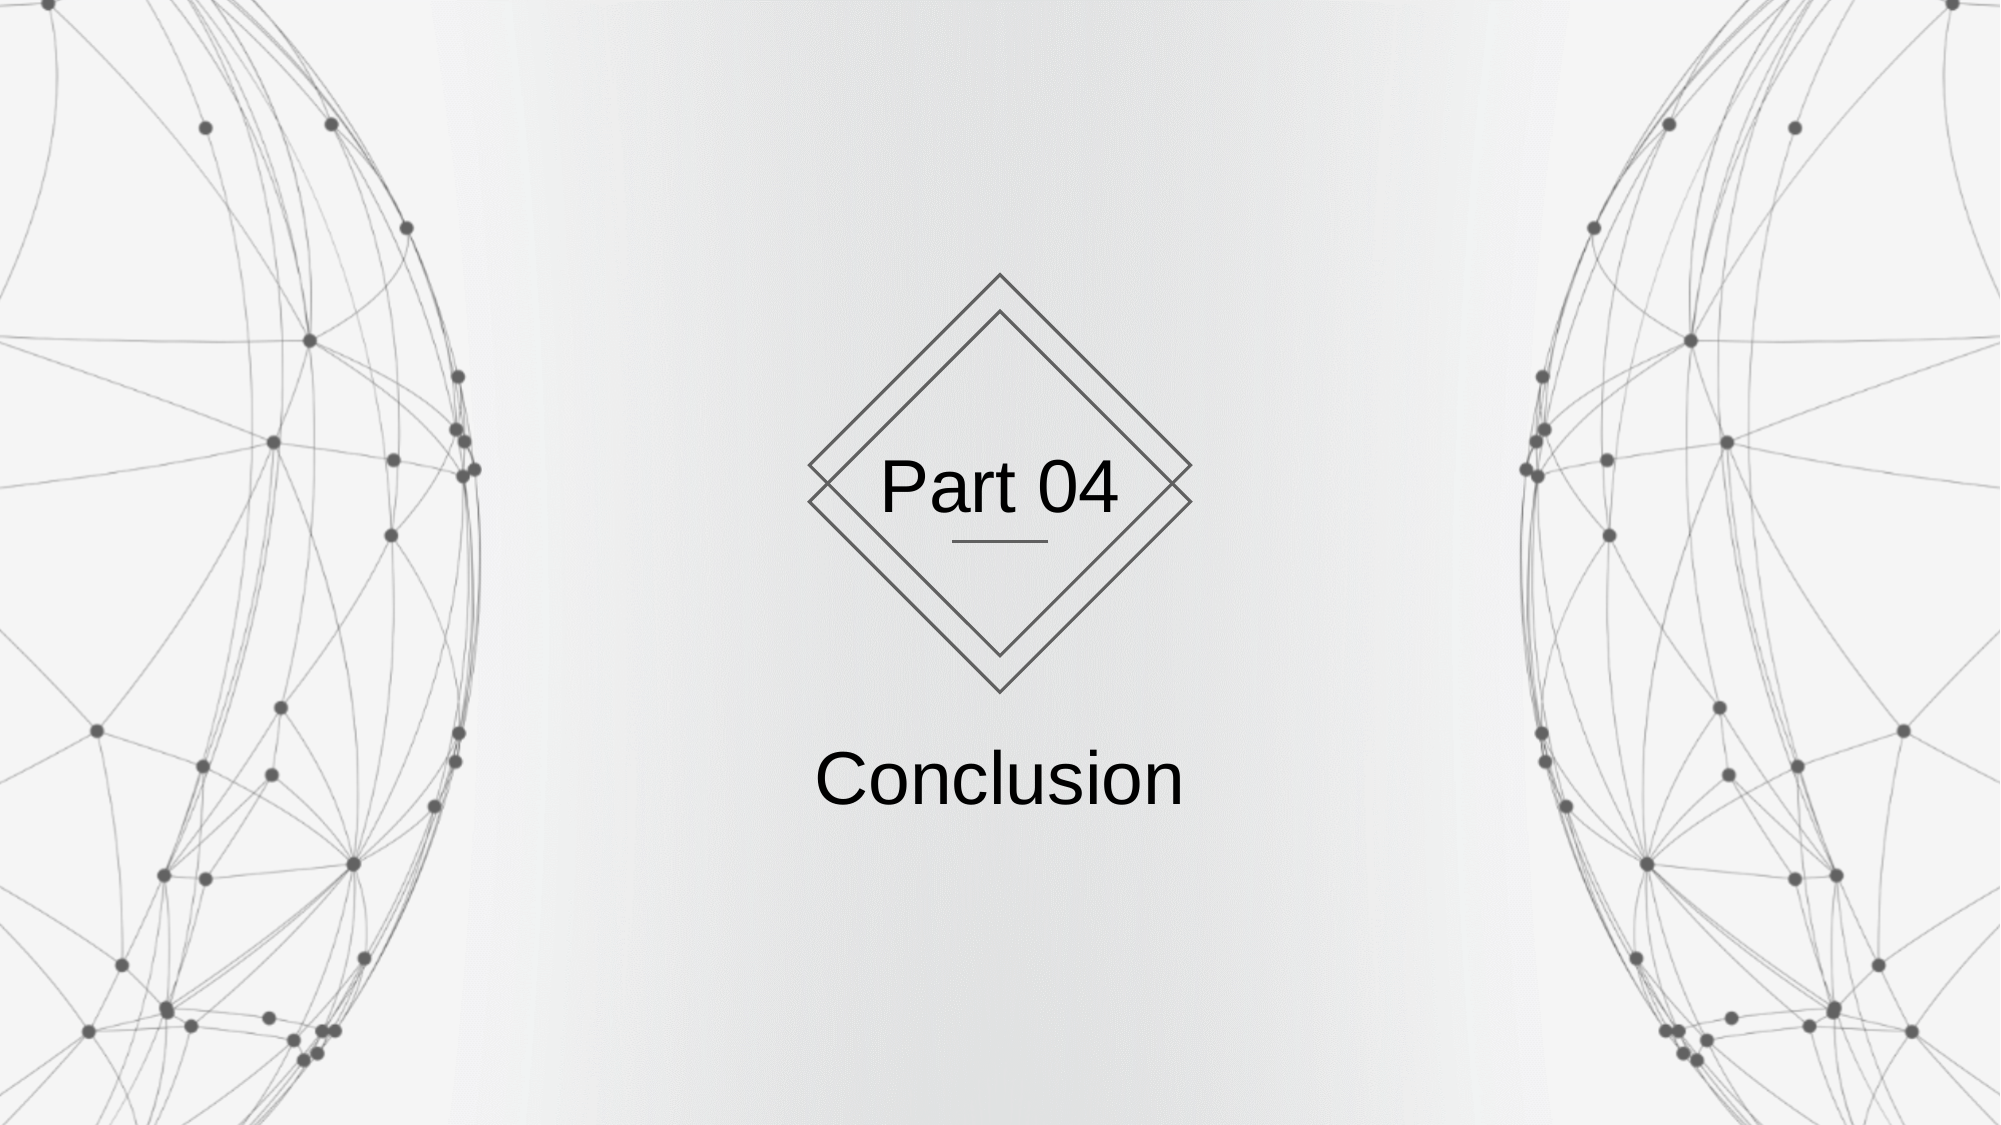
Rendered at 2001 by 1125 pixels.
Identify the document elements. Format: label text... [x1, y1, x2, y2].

picture [0, 0, 2001, 1125]
text_box Conclusion [961, 722, 1039, 827]
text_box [865, 330, 1135, 637]
